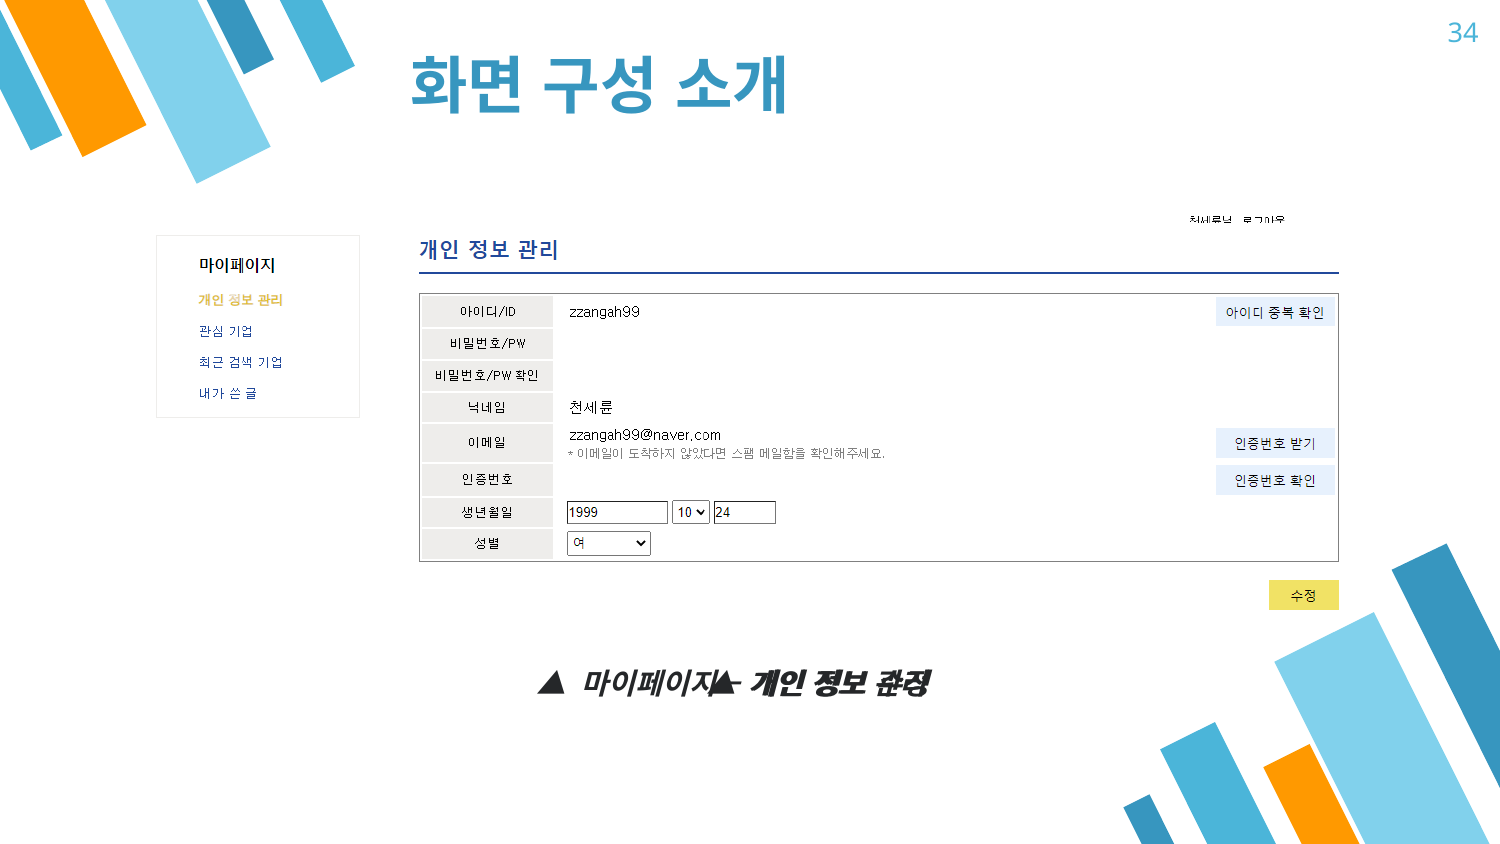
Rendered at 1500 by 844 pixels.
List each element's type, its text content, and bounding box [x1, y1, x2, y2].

slide_number 34 [1403, 0, 1494, 65]
title 화면 구성 소개 [395, 24, 1341, 136]
picture [149, 201, 1350, 621]
text_box ▲ 개인 정보 수정 [691, 658, 944, 708]
text_box ▲ 마이페이지 – 개인 정보 관리 [521, 658, 691, 708]
